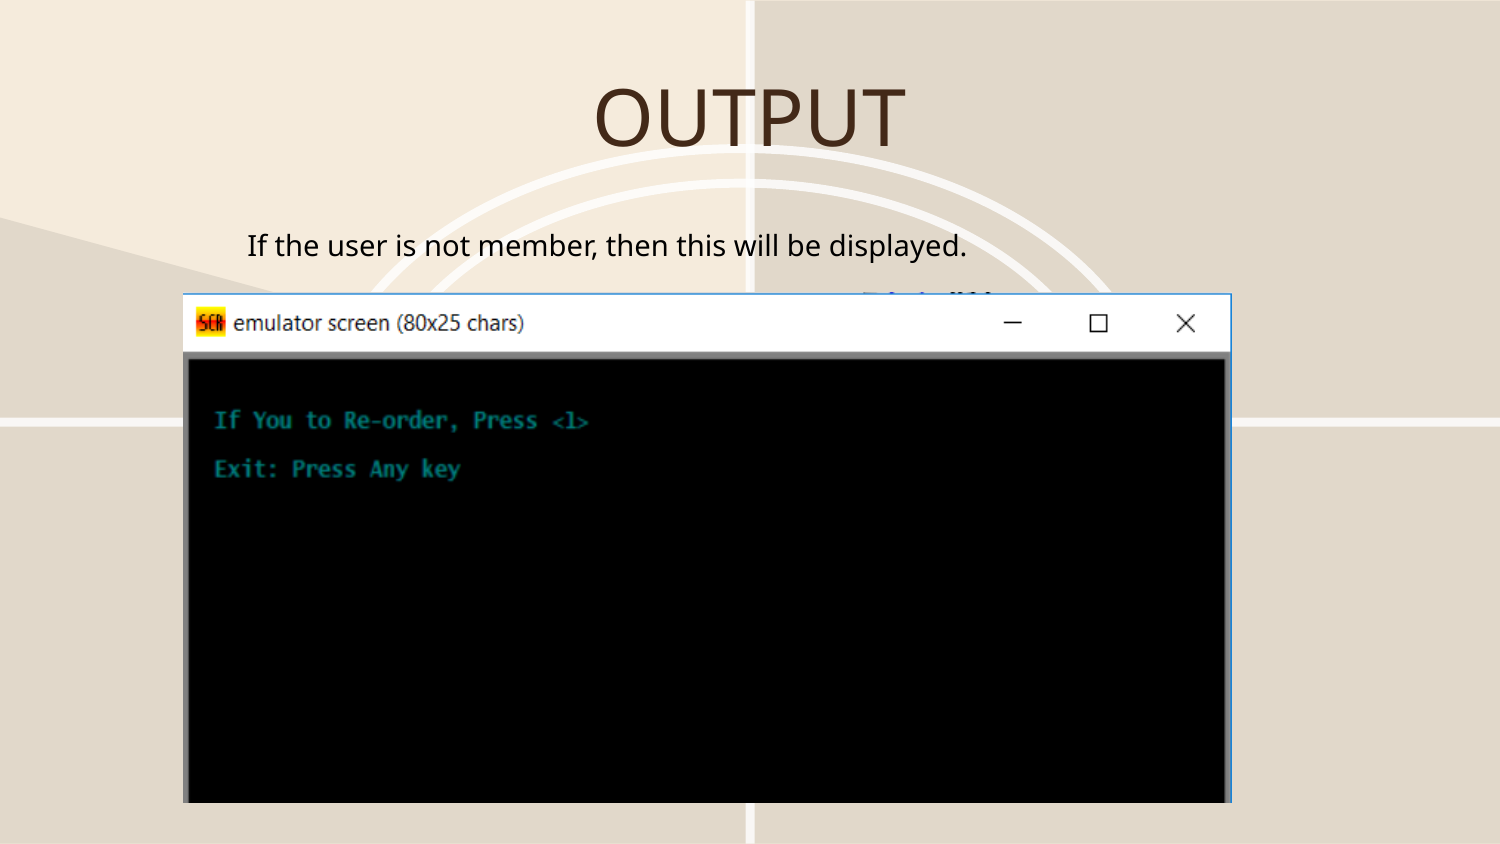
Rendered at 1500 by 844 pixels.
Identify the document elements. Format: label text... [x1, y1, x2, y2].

picture [183, 291, 1232, 803]
text_box If the user is not member, then this will be displayed. [232, 219, 1166, 270]
title OUTPUT [118, 88, 1382, 142]
